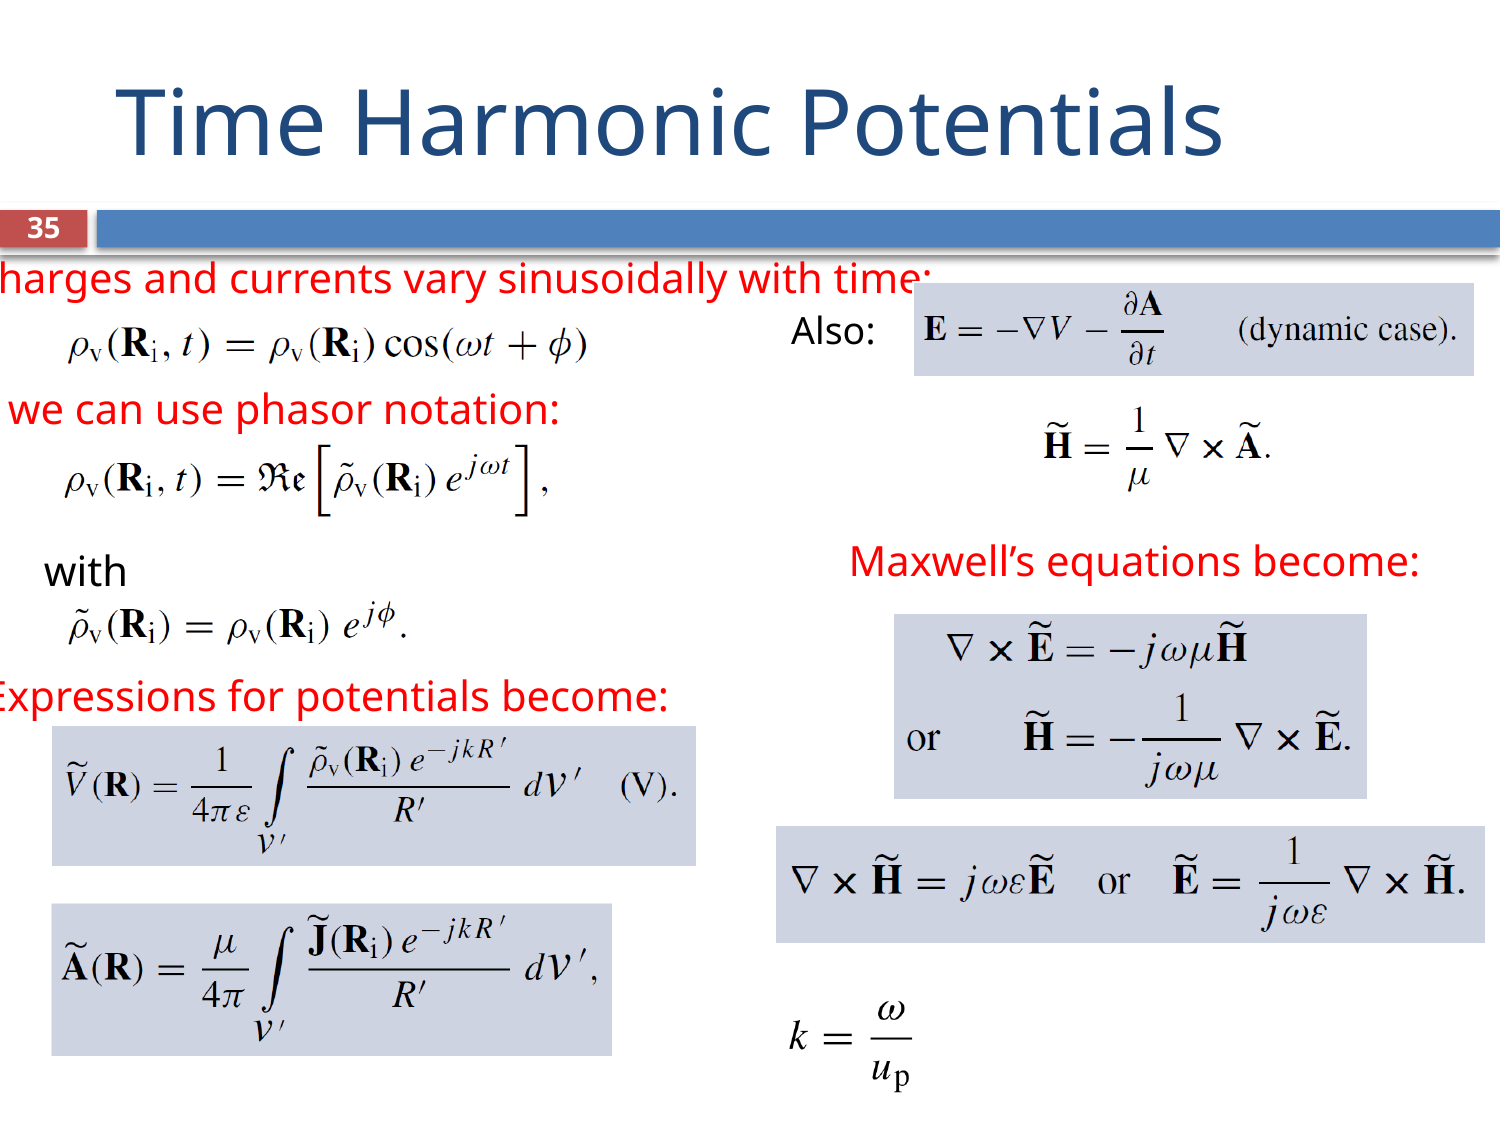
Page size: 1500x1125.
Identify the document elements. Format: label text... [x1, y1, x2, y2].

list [62, 317, 588, 371]
text_box Also: [776, 299, 900, 360]
picture [49, 724, 697, 867]
picture [892, 612, 1369, 801]
text_box with [29, 537, 144, 648]
picture [1037, 399, 1276, 495]
picture [49, 902, 613, 1058]
picture [787, 999, 913, 1093]
picture [912, 281, 1476, 378]
picture [774, 824, 1486, 945]
slide_number 35 [0, 208, 88, 249]
picture [62, 437, 551, 526]
text_box Expressions for potentials become: [0, 662, 685, 728]
text_box If charges and currents vary sinusoidally with time: [0, 243, 949, 354]
title Time Harmonic Potentials [100, 37, 1438, 200]
picture [62, 599, 418, 651]
text_box Maxwell’s equations become: [833, 526, 1436, 592]
text_box we can use phasor notation: [0, 375, 576, 440]
